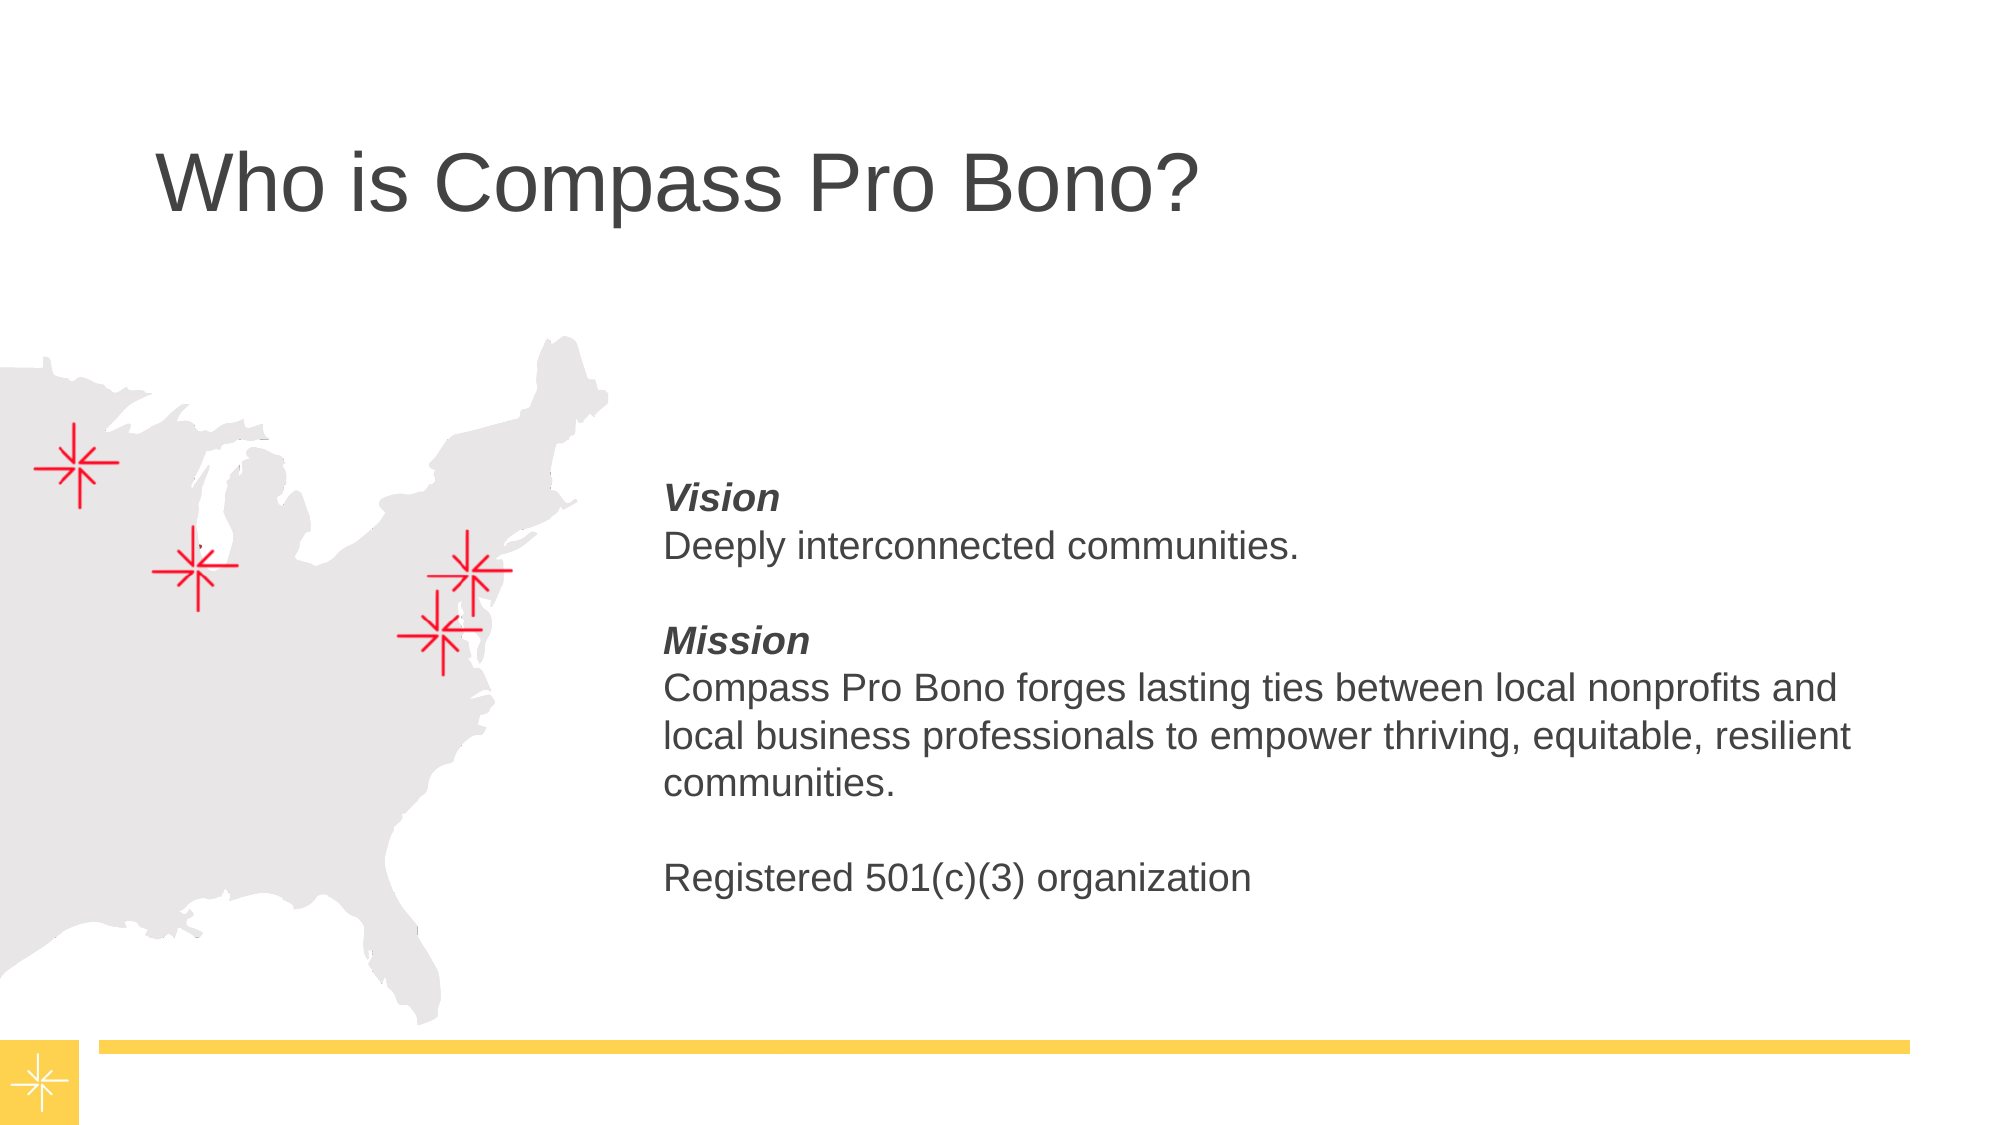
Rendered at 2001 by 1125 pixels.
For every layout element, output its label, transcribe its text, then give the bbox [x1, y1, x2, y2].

text_box Vision Deeply interconnected communities. Mission Compass Pro Bono forges lasting ties between local nonprofits and local business professionals to empower thriving, equitable, resilient communities. Registered 501(c)(3) organization [653, 417, 1877, 907]
picture [0, 302, 1910, 1125]
title Who is Compass Pro Bono? [140, 86, 1863, 269]
